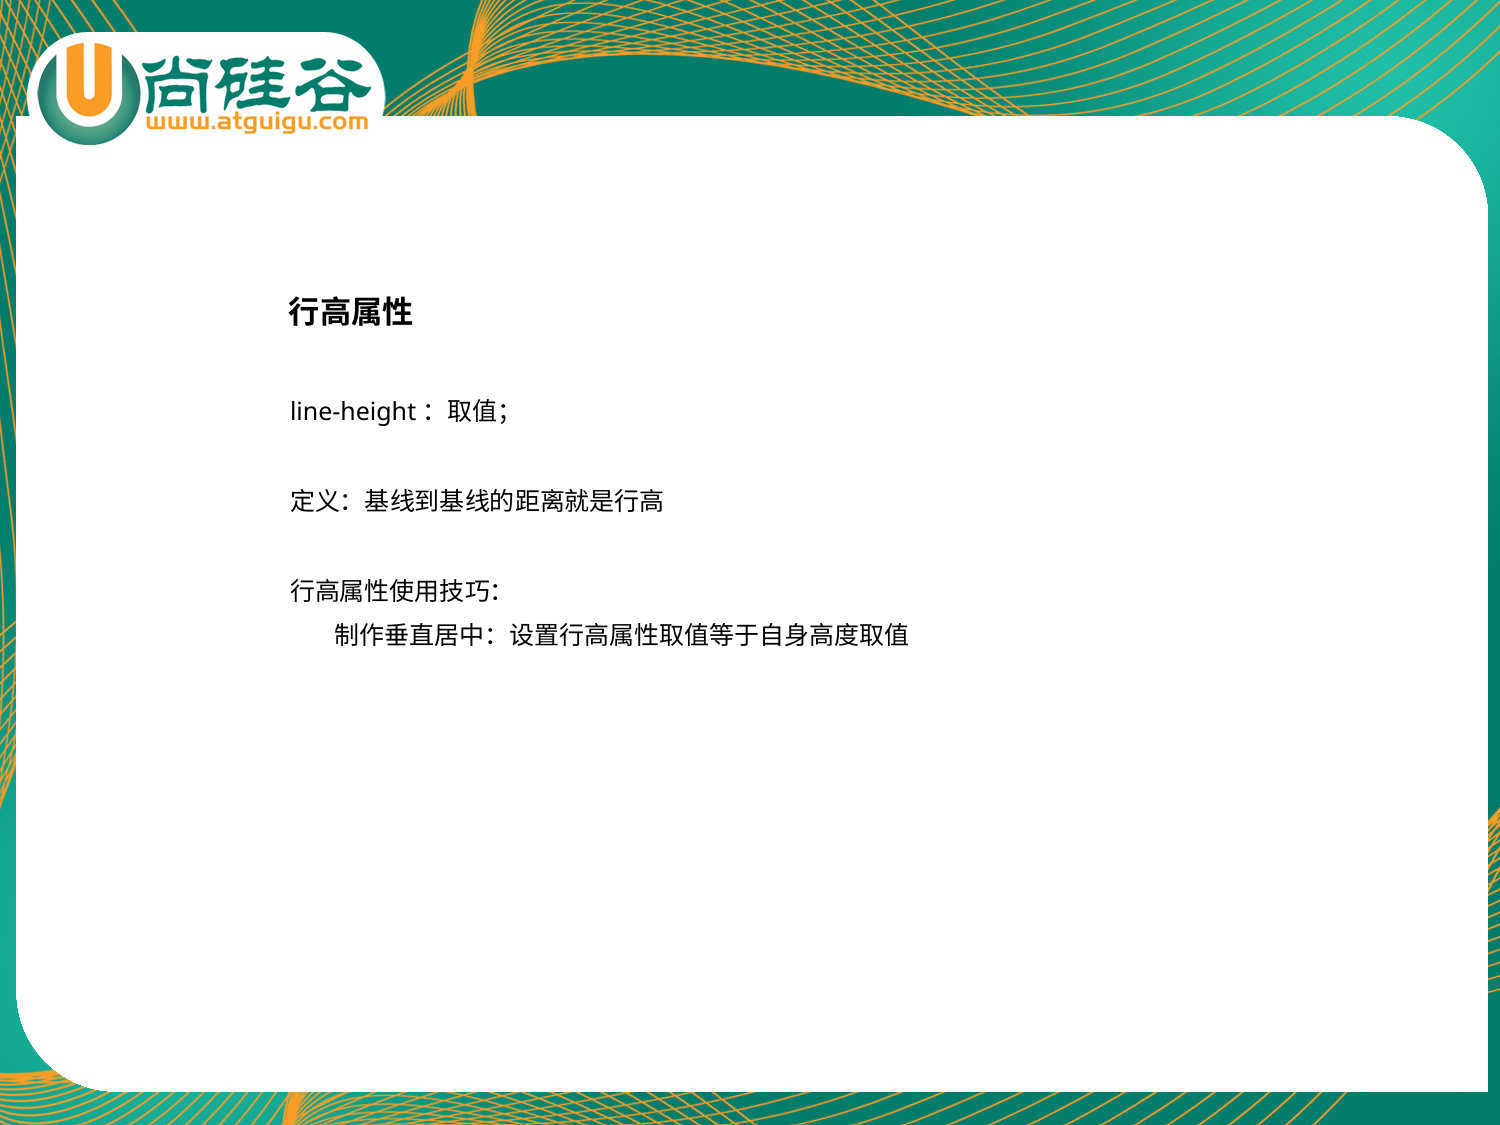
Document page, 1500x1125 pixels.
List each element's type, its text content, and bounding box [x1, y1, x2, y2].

picture [0, 0, 1500, 1125]
text_box 行高属性 [274, 284, 429, 337]
text_box line-height：取值； 定义：基线到基线的距离就是行高 行高属性使用技巧： 制作垂直居中：设置行高属性取值等于自身高度取值 [275, 373, 925, 703]
